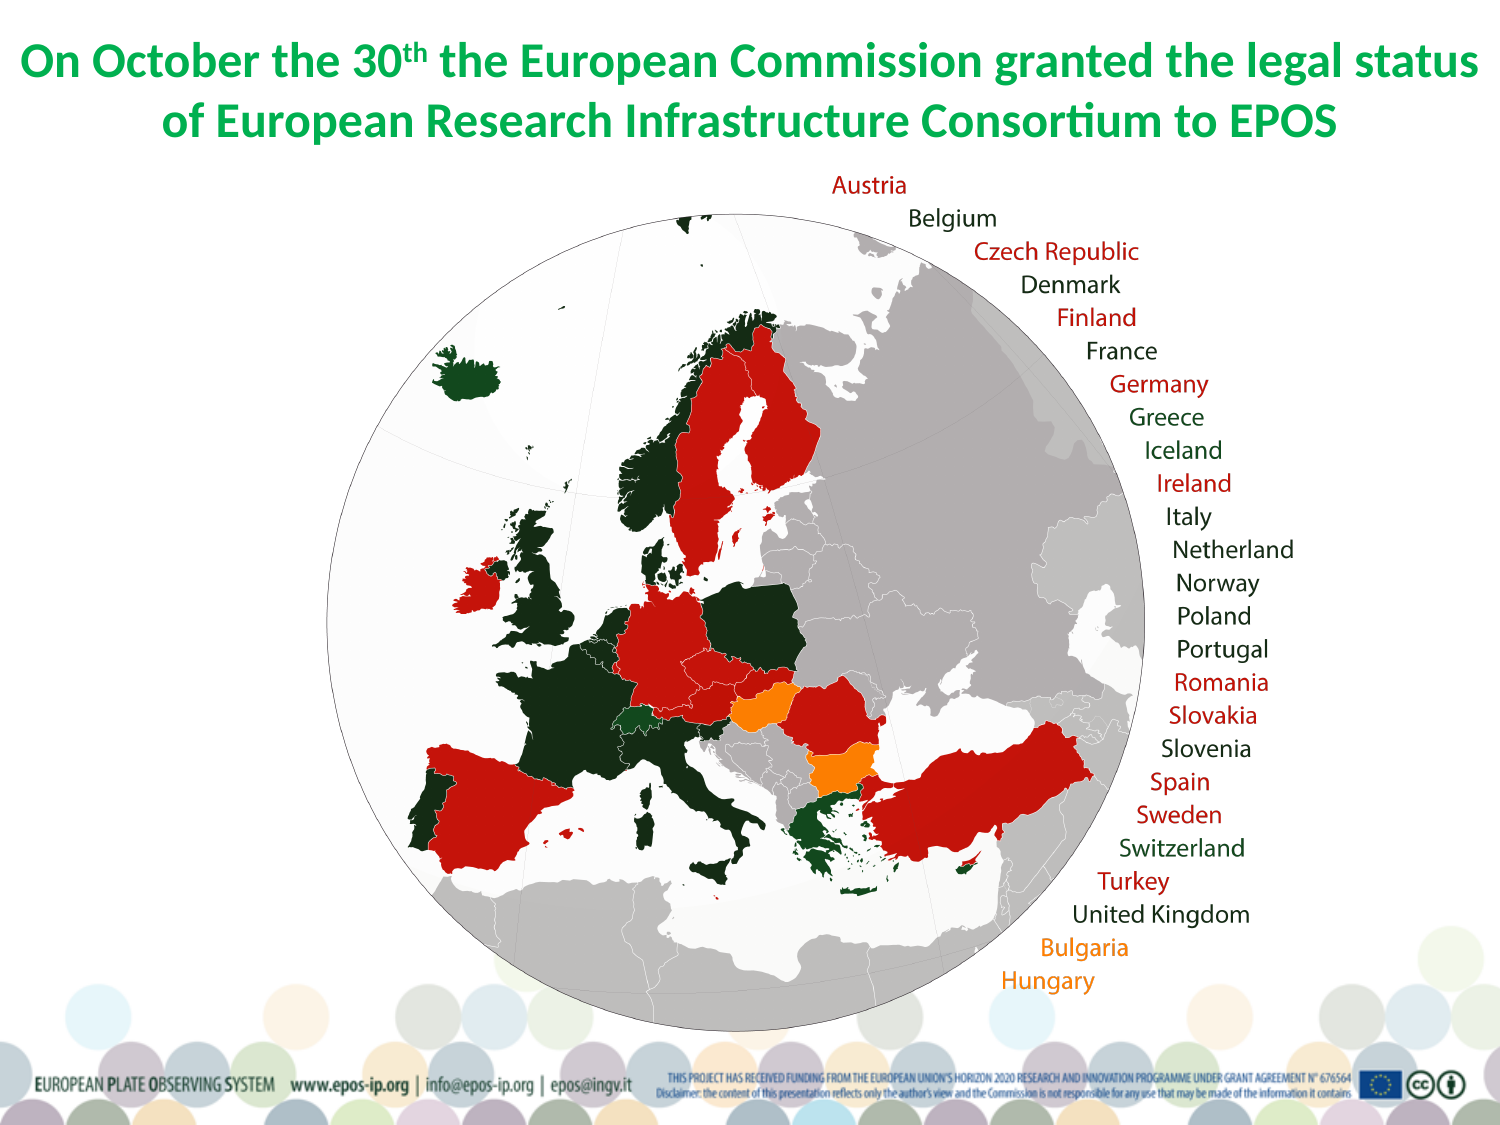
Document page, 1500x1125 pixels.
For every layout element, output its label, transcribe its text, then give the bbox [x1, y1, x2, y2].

text_box On October the 30th the European Commission granted the legal status of European Research Infrastructure Consortium to EPOS [4, 20, 1496, 155]
picture [0, 0, 1500, 1125]
